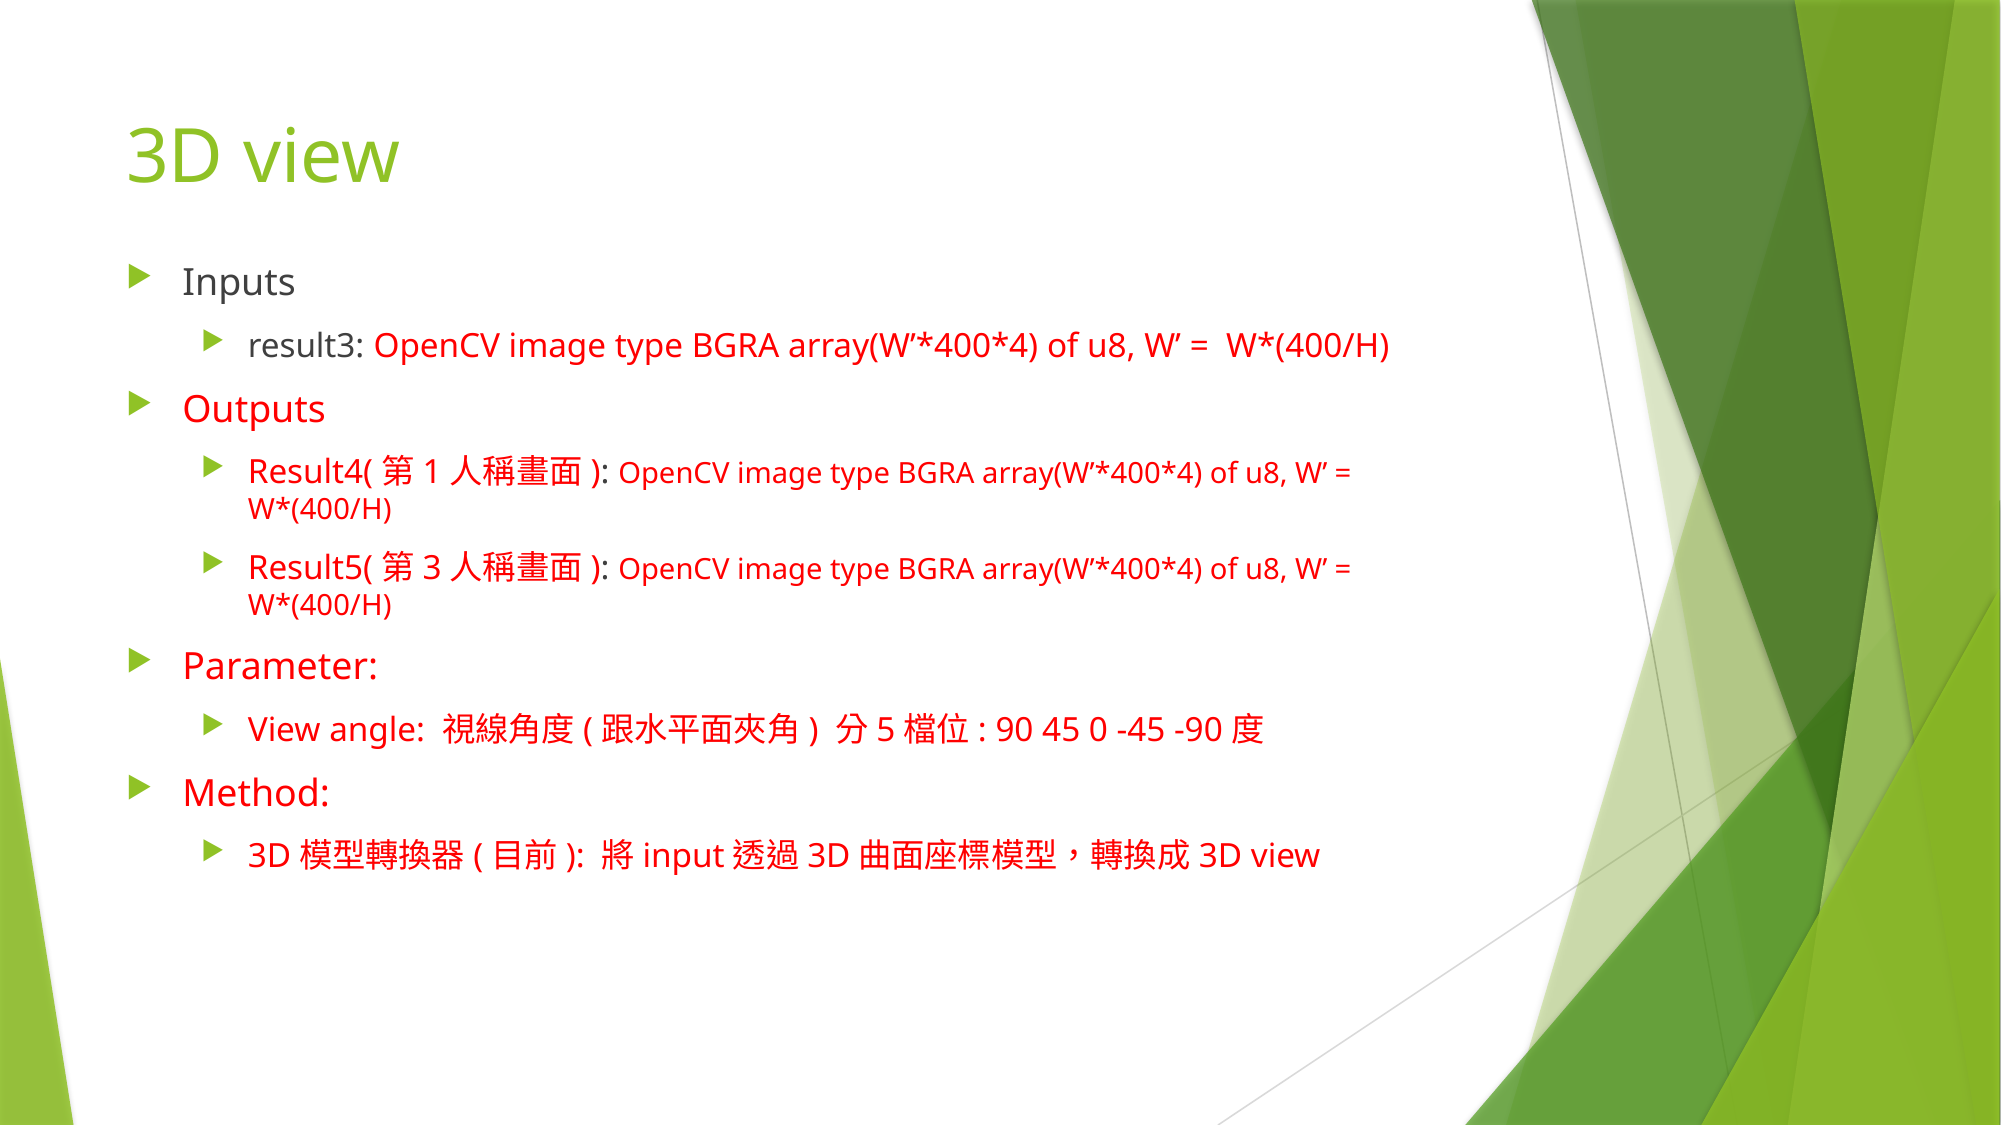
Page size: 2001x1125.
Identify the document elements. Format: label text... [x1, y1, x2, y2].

title 3D view [111, 99, 1522, 250]
list Inputs result3: OpenCV image type BGRA array(W’*400*4) of u8, W’ = W*(400/H) Outputs Result4(第1人稱畫面): OpenCV image type BGRA array(W’*400*4) of u8, W’ = W*(400/H) Result5(第3人稱畫面): OpenCV image type BGRA array(W’*400*4) of u8, W’ = W*(400/H) Parameter: View angle: 視線角度(跟水平面夾角) 分5檔位: 90 45 0 -45 -90度 Method: 3D模型轉換器(目前): 將input透過3D曲面座標模型，轉換成3D view [111, 250, 1522, 888]
